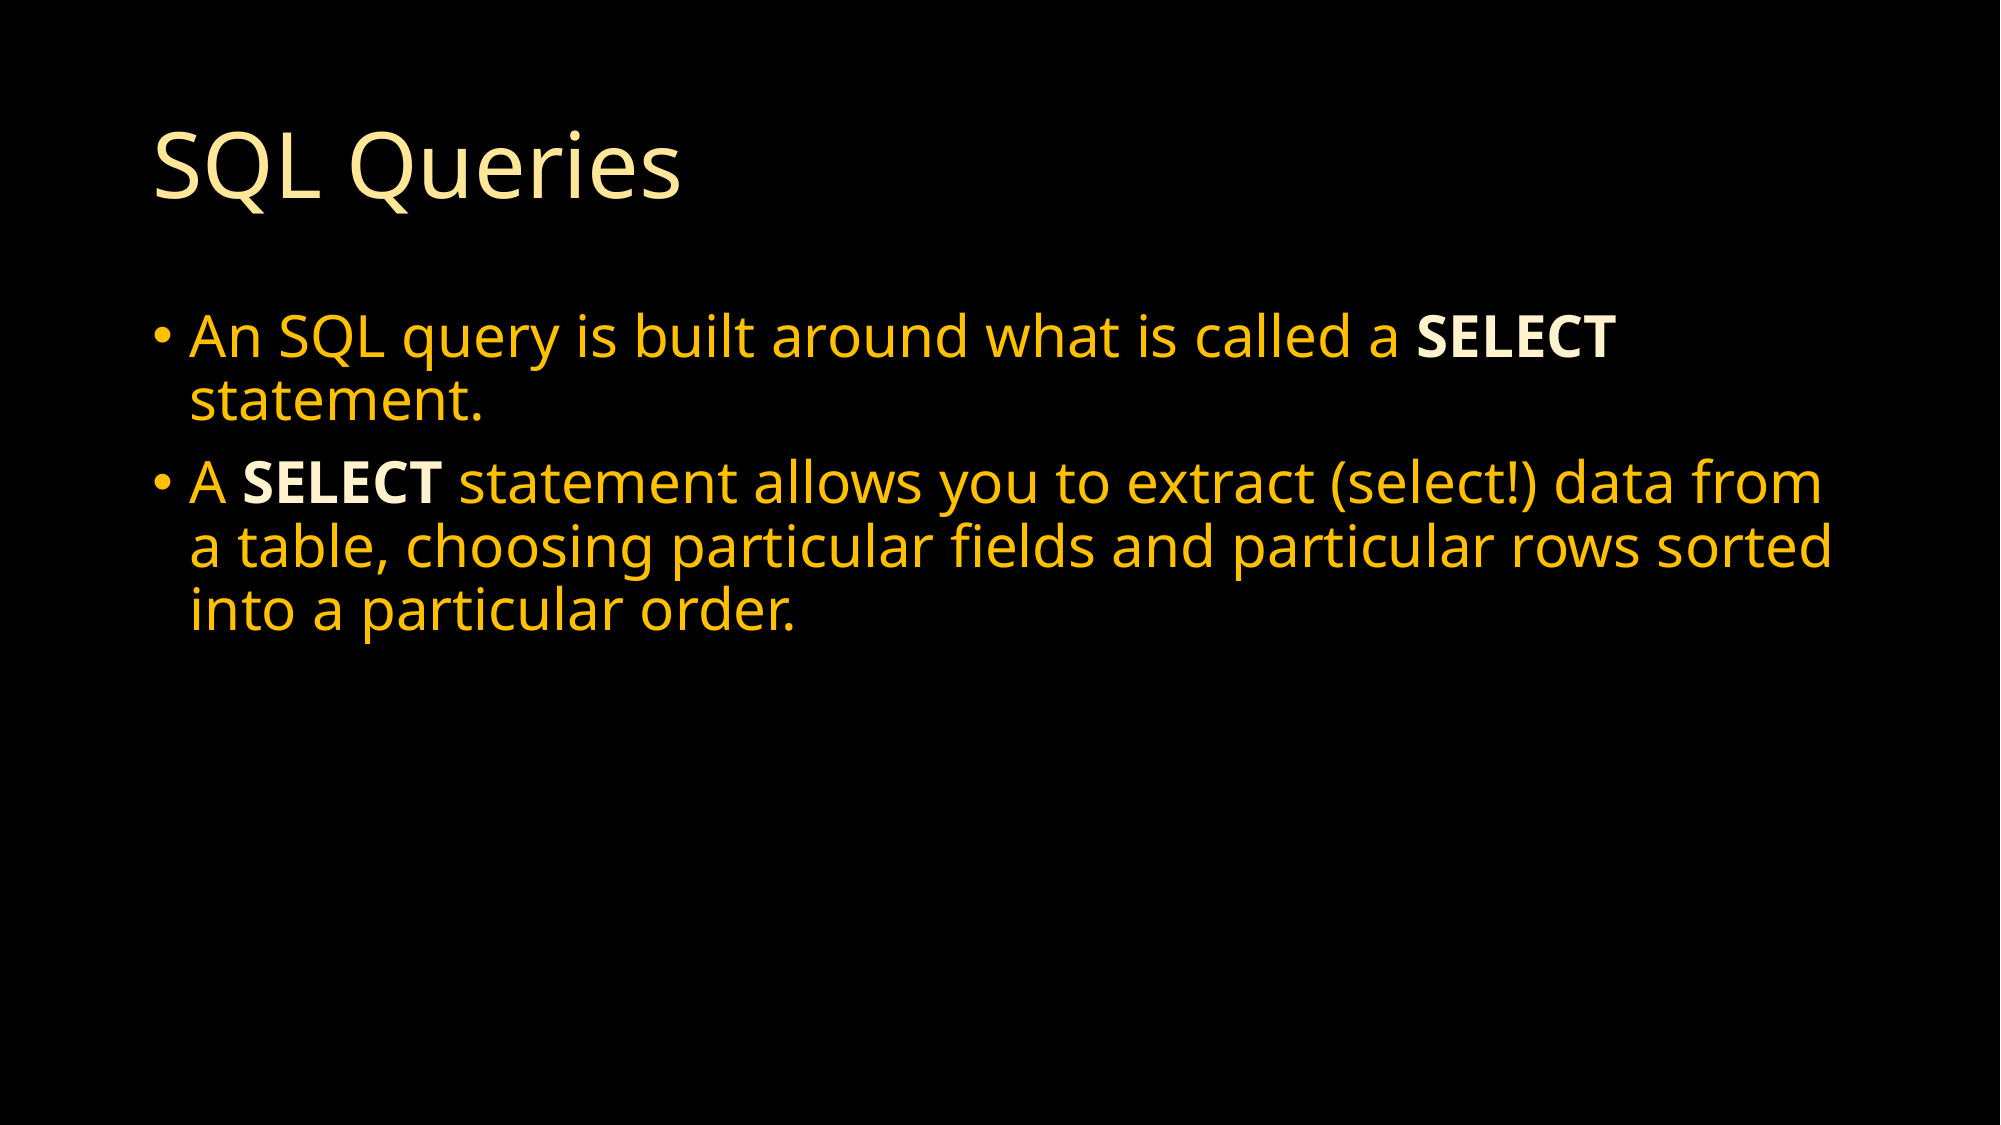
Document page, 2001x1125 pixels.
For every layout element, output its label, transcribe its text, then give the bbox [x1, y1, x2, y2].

list An SQL query is built around what is called a SELECT statement. A SELECT statement allows you to extract (select!) data from a table, choosing particular fields and particular rows sorted into a particular order. [137, 299, 1863, 1014]
title SQL Queries [137, 59, 1863, 278]
